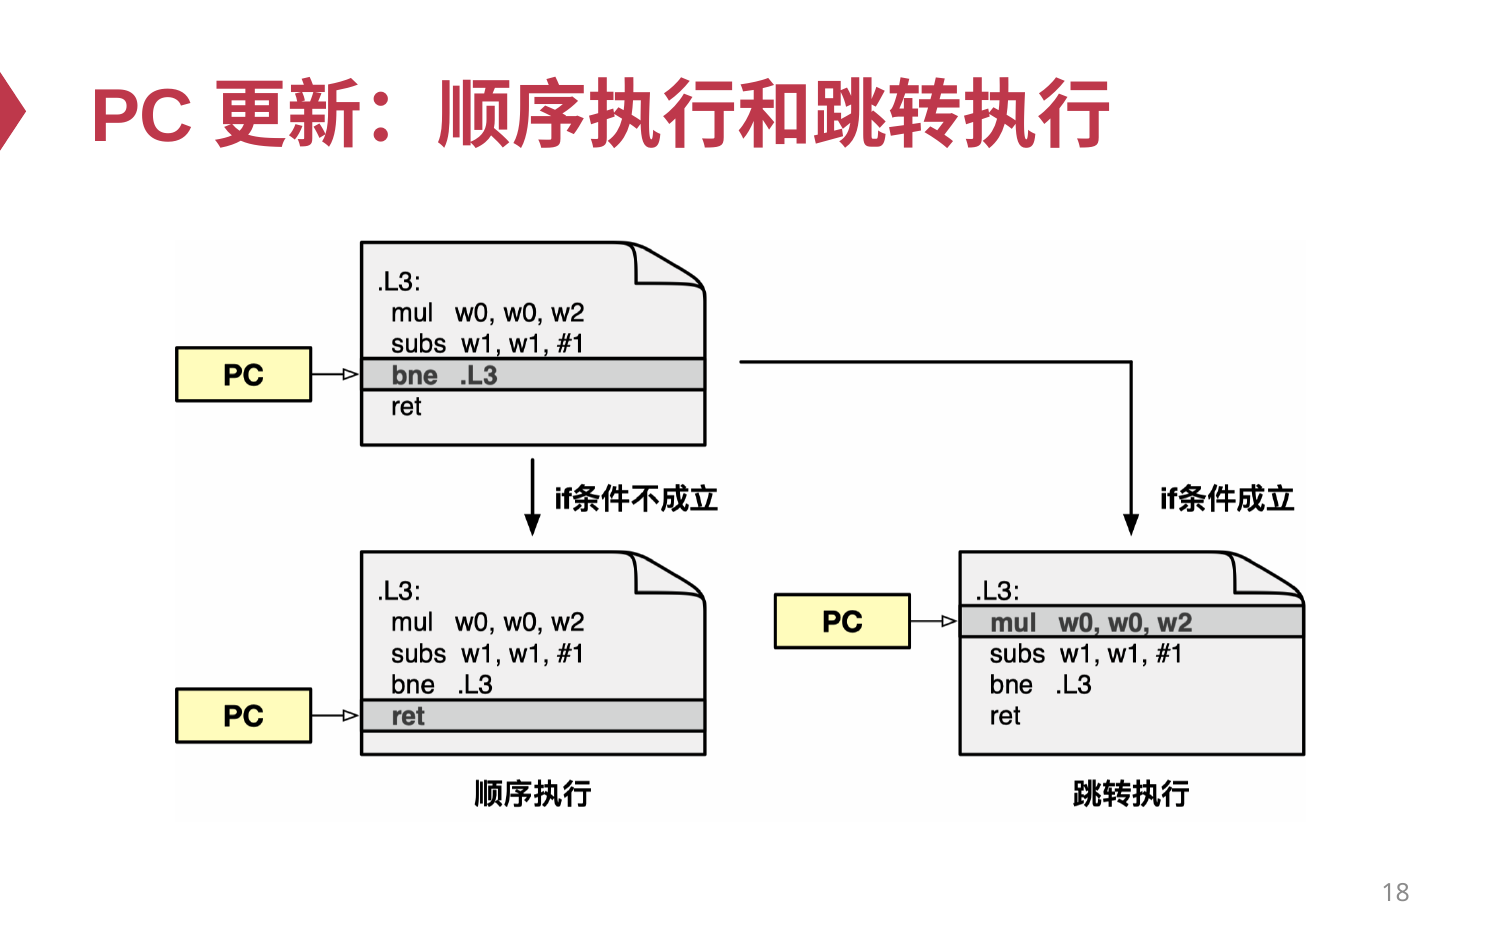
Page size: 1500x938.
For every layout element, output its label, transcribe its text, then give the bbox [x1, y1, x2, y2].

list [133, 218, 1367, 838]
title PC更新：顺序执行和跳转执行 [75, 37, 1425, 186]
slide_number 18 [1074, 868, 1425, 919]
